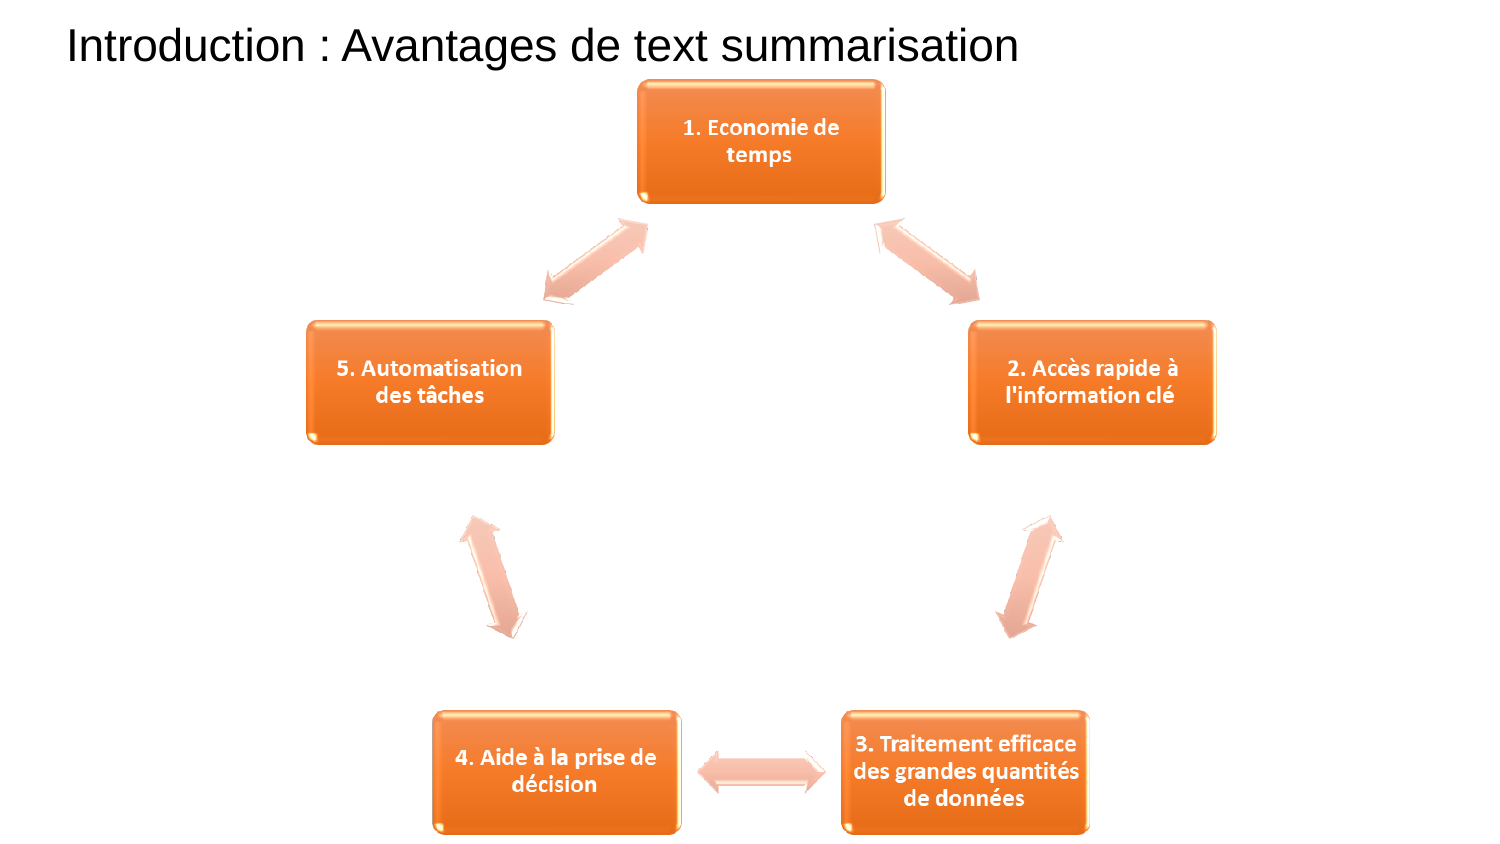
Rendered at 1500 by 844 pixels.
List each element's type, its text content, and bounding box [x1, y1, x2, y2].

picture [194, 77, 1328, 837]
title Introduction : Avantages de text summarisation [51, 0, 1449, 86]
